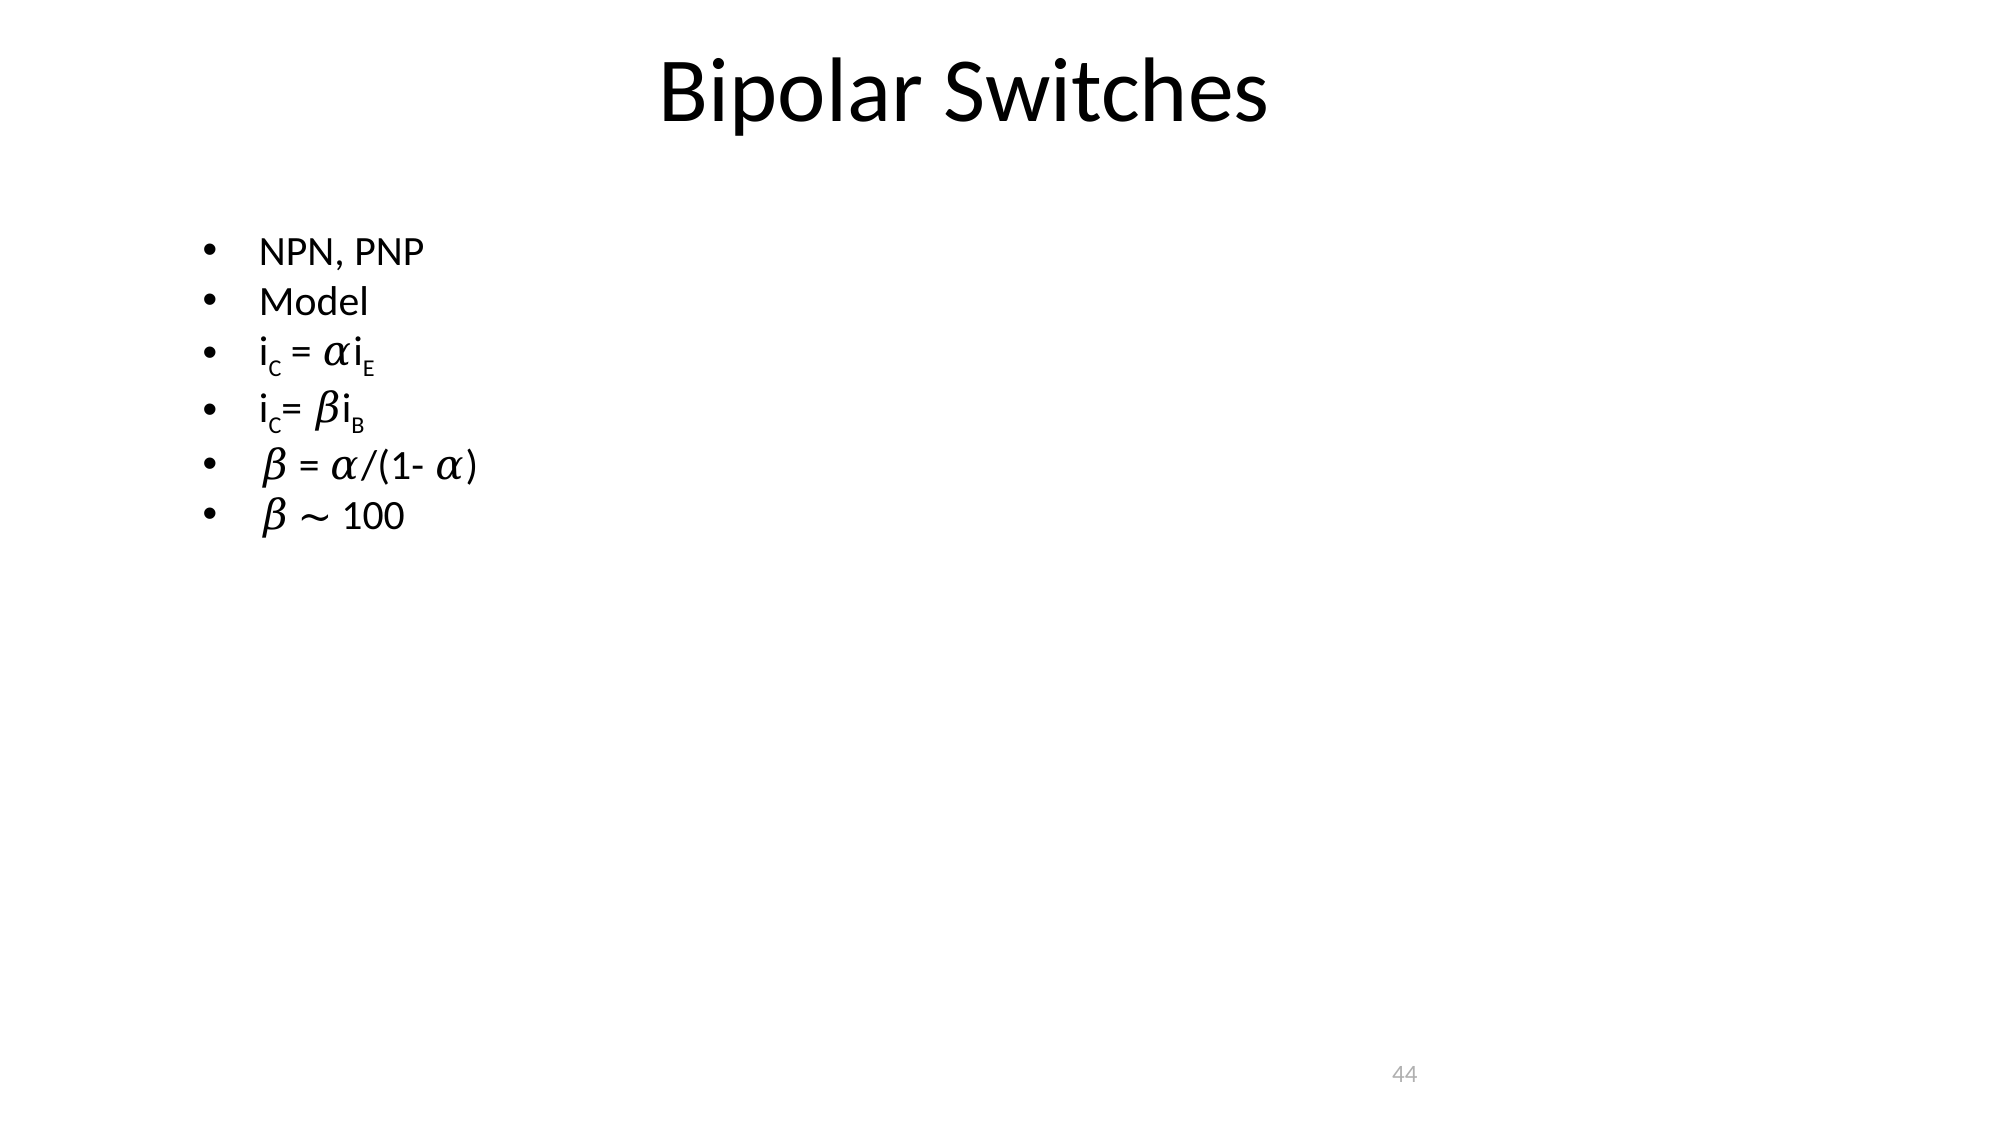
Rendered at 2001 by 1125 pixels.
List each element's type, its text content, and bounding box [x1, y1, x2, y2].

slide_number 44 [1074, 738, 1425, 1125]
text_box NPN, PNP Model iC = 𝛼iE iC= 𝛽iB 𝛽 = 𝛼/(1- 𝛼) 𝛽 ∼ 100 [187, 216, 1188, 546]
text_box Bipolar Switches [27, 29, 1882, 140]
